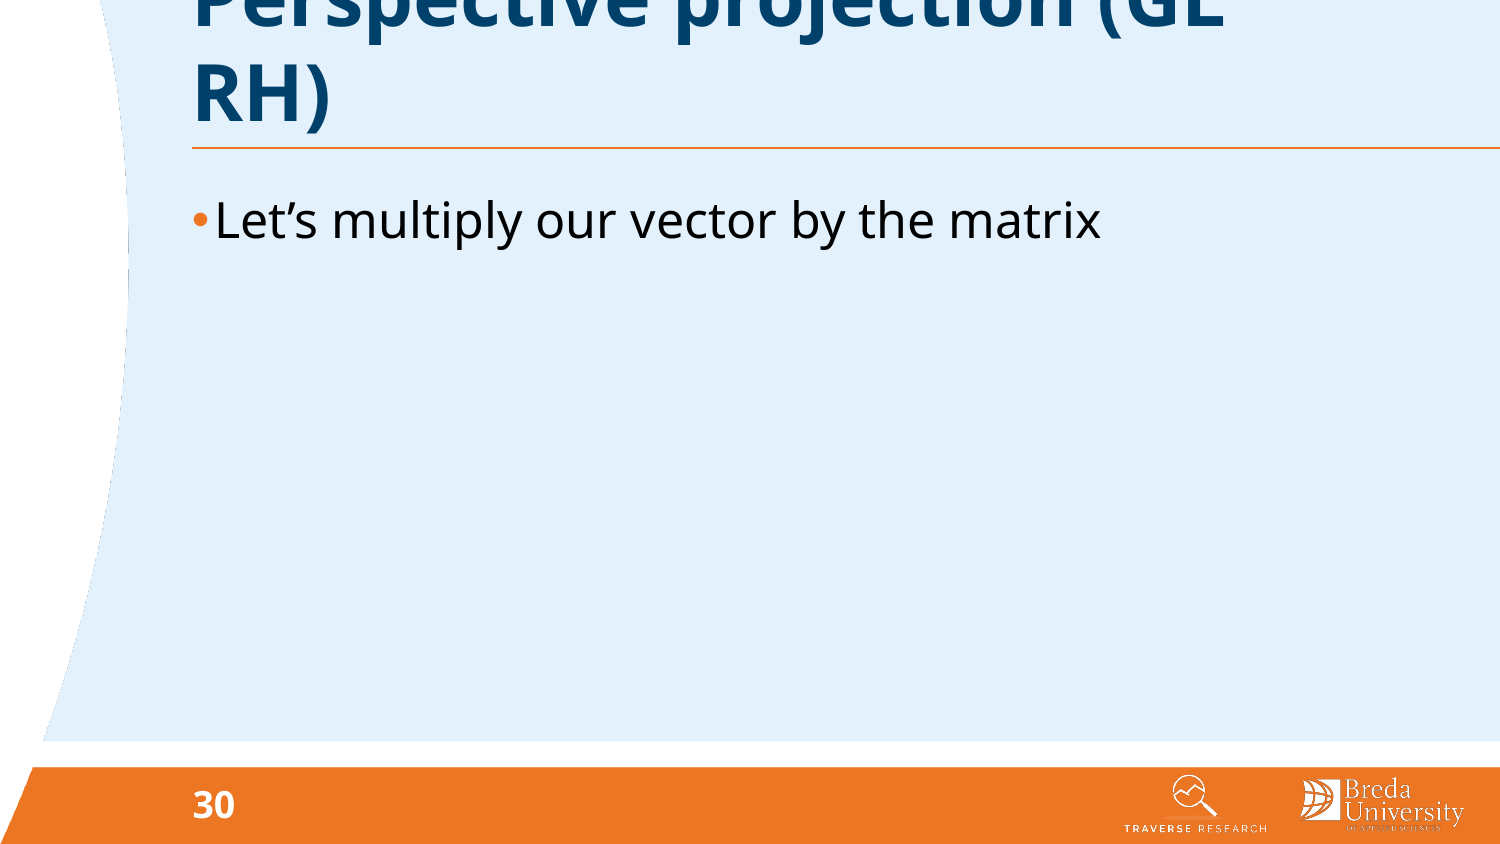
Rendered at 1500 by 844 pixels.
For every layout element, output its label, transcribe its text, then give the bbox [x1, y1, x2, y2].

title Perspective projection (GL RH) [191, 3, 1367, 138]
list Let’s multiply our vector by the matrix [191, 176, 1341, 741]
slide_number 30 [177, 773, 351, 819]
picture [0, 0, 1500, 844]
